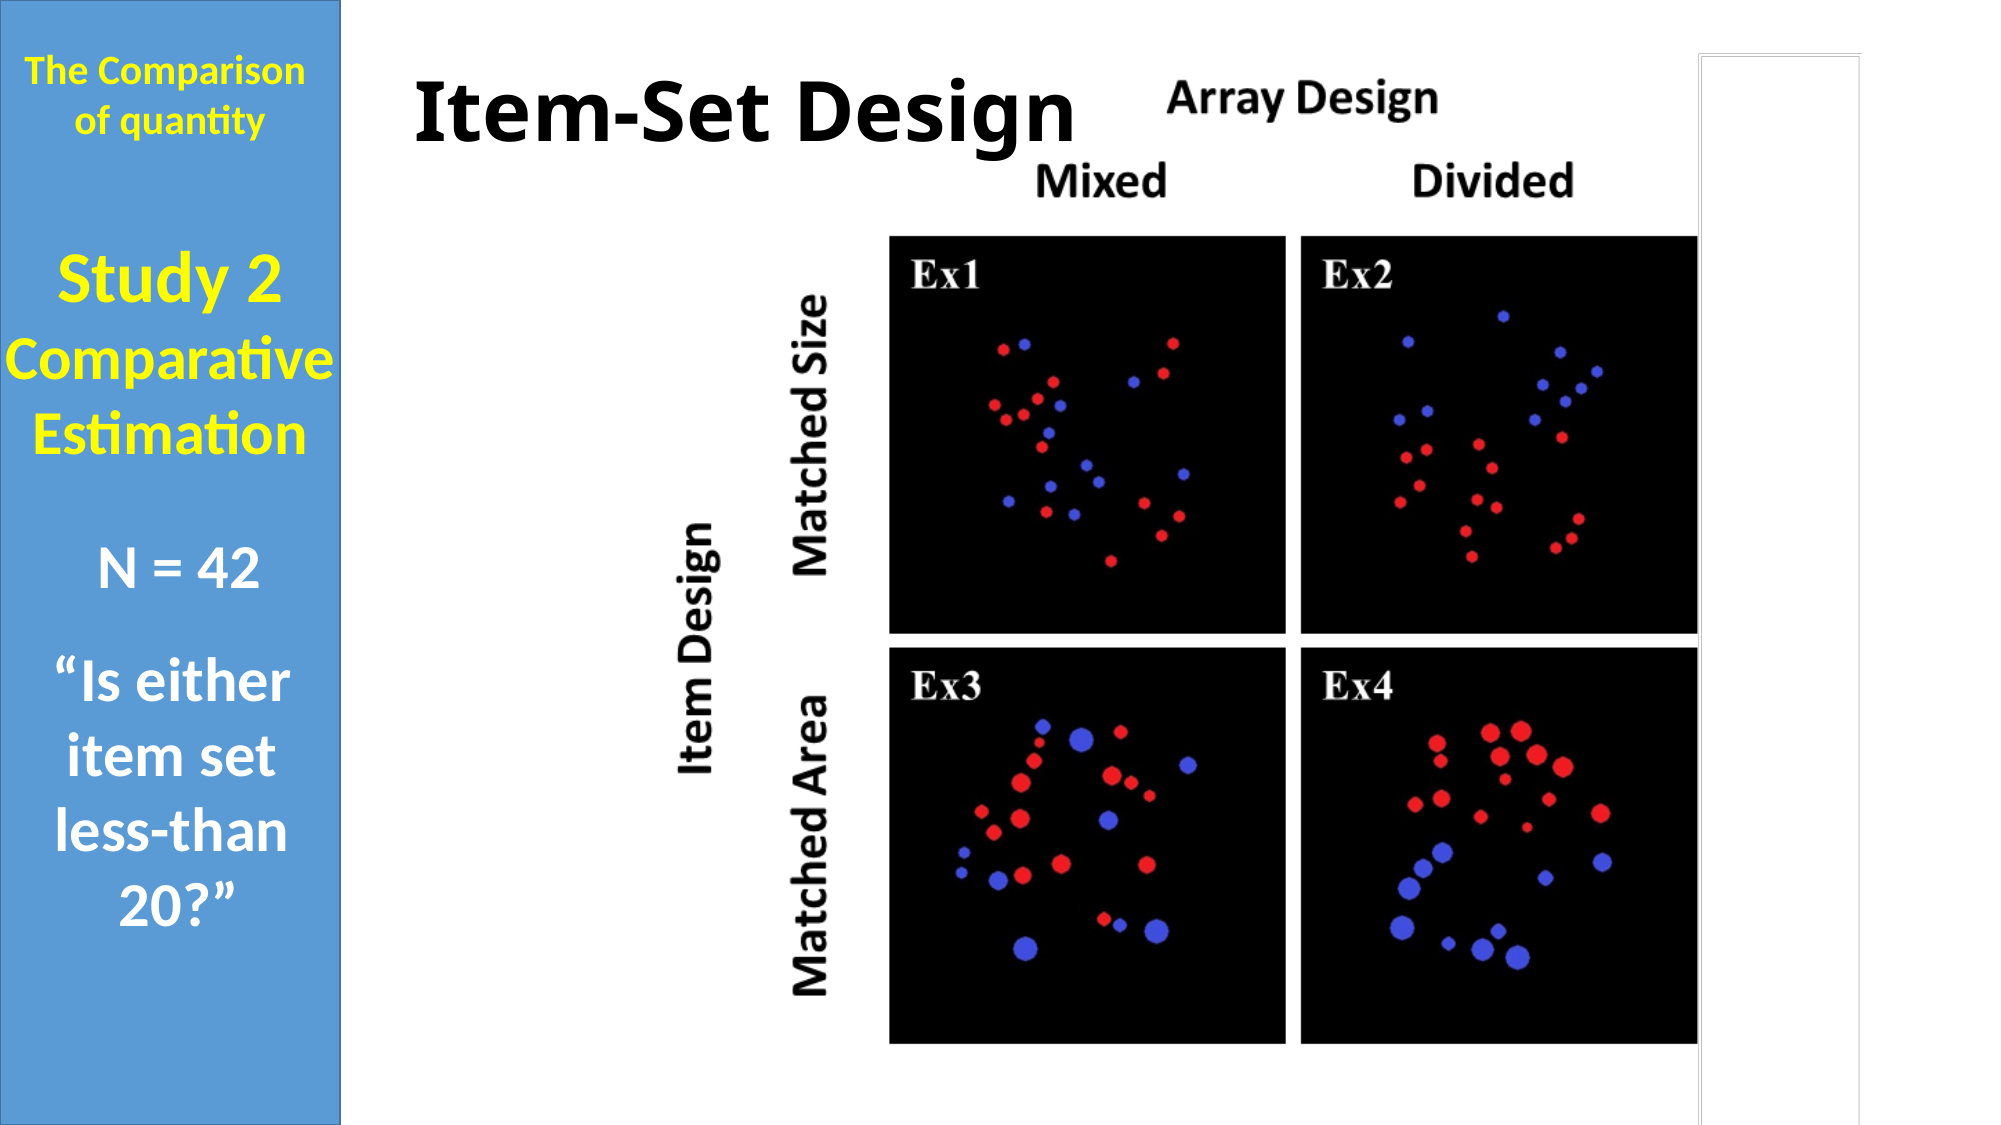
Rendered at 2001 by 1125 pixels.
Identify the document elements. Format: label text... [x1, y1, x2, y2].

title Item-Set Design [399, 47, 645, 168]
text_box N = 42 “Is either item set less-than 20?” [37, 518, 321, 946]
text_box Study 2 Comparative Estimation [0, 221, 350, 474]
text_box [0, 474, 341, 1125]
text_box The Comparison of quantity [9, 35, 331, 151]
text_box [0, 0, 341, 221]
picture [645, 47, 1862, 1125]
